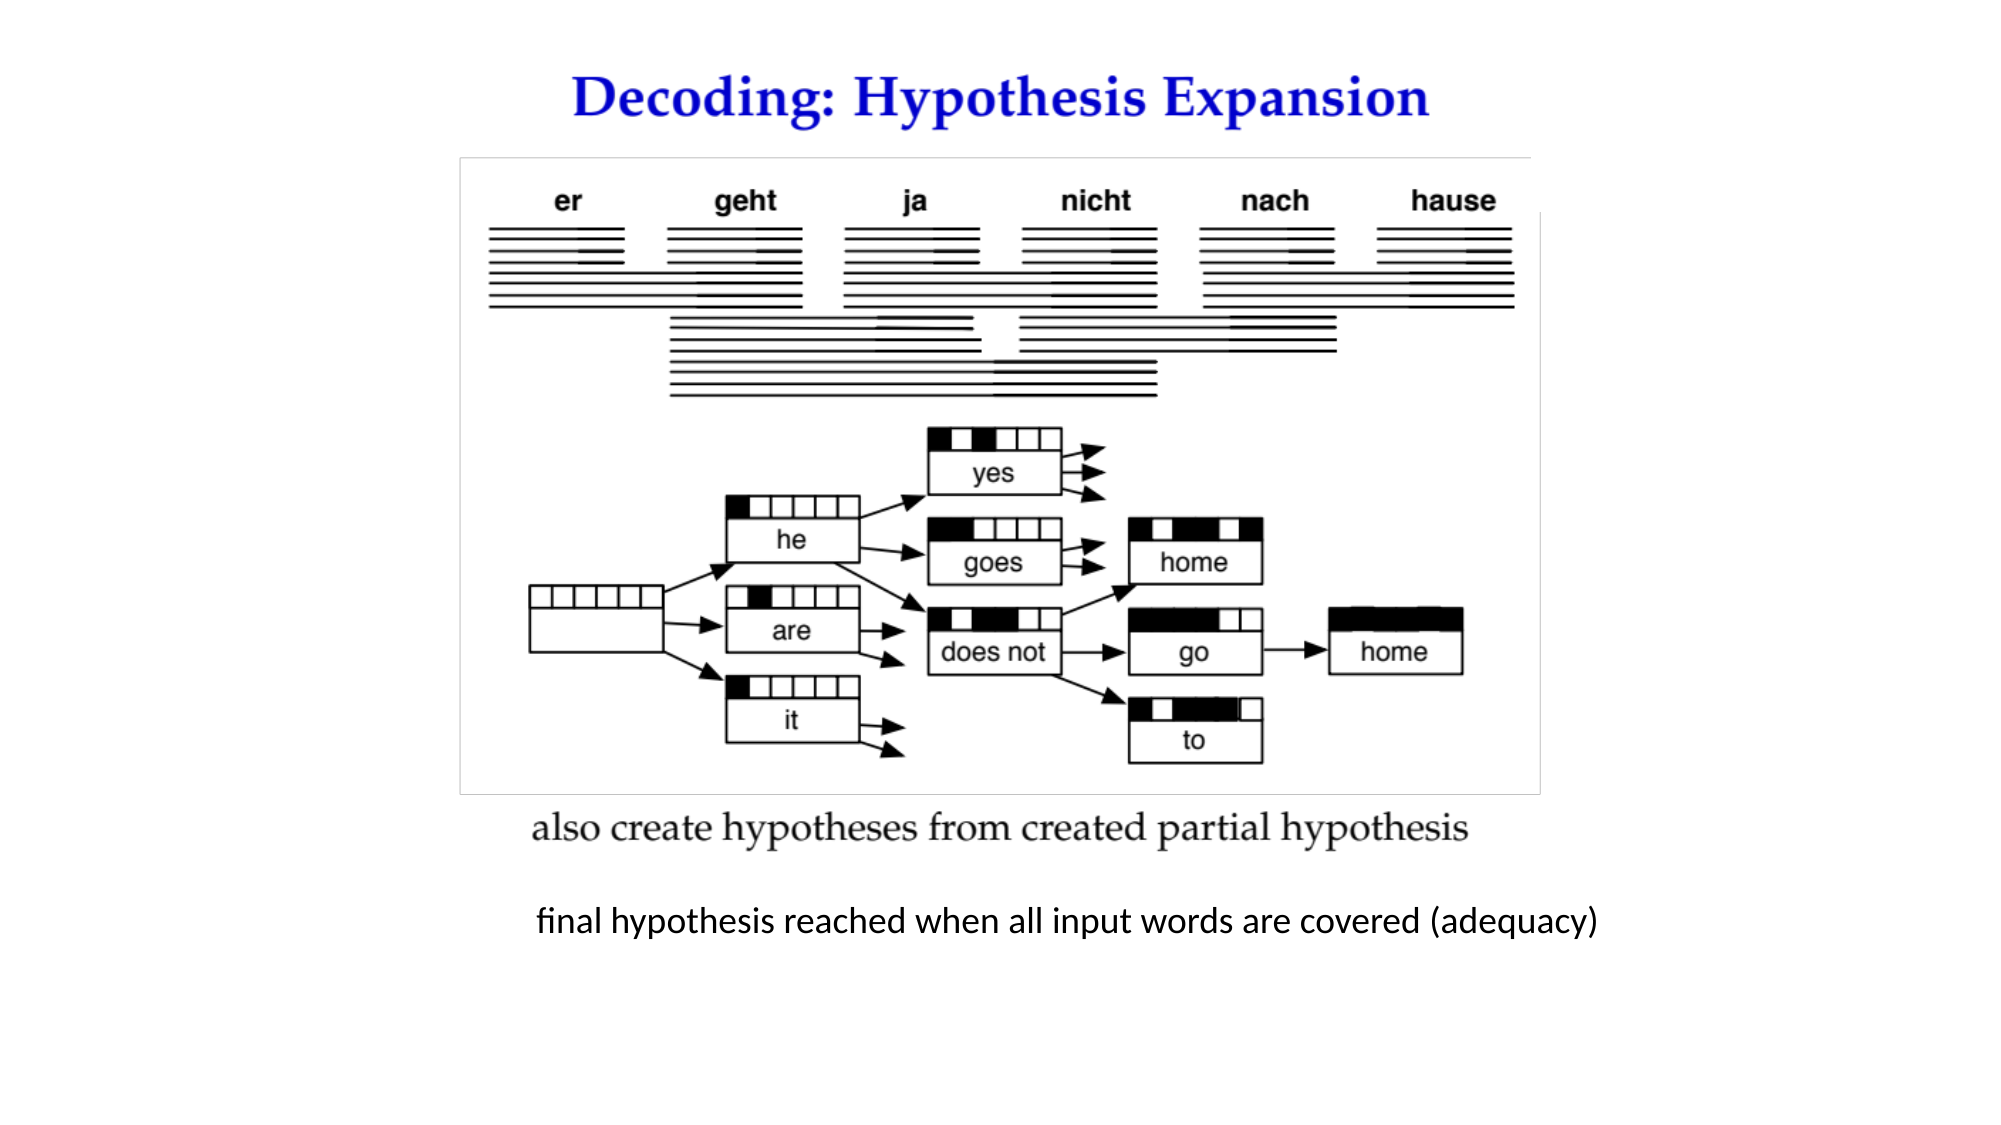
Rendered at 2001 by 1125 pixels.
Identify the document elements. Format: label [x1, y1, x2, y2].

picture [203, 0, 1796, 1125]
